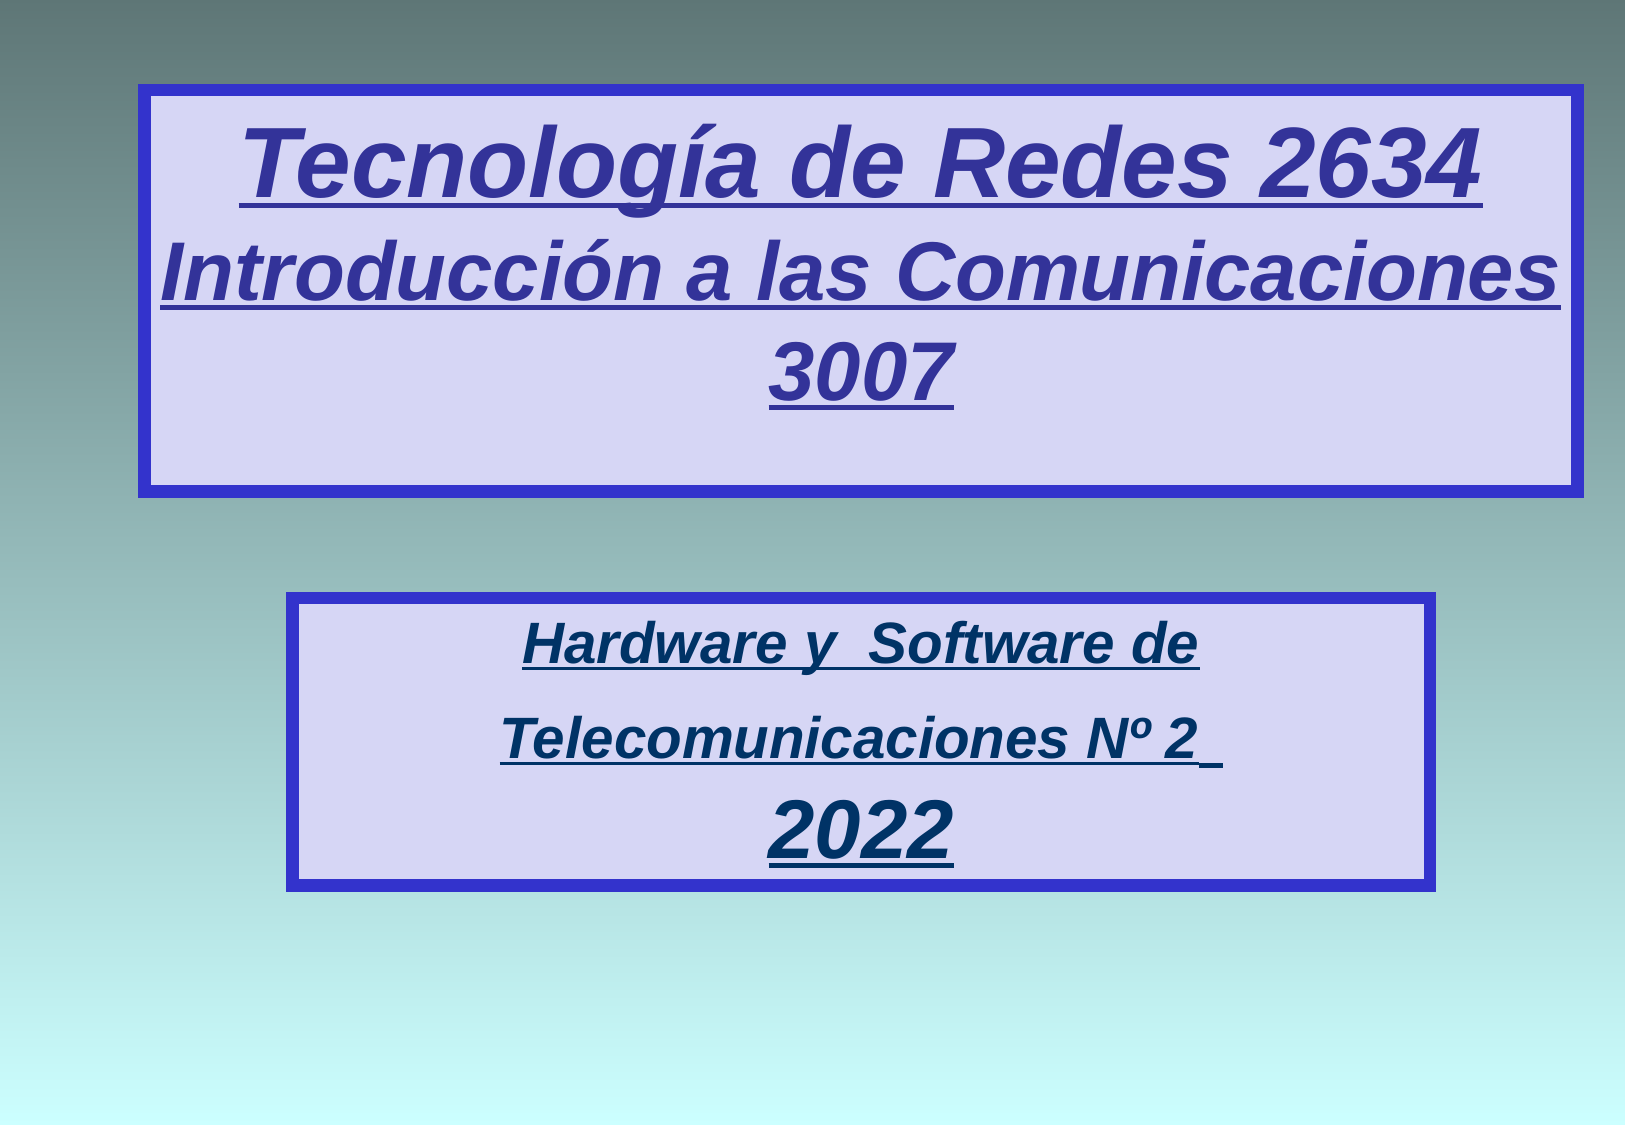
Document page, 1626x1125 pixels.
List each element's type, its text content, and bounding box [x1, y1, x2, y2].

subtitle Hardware y Software de Telecomunicaciones Nº 2 2022 [292, 597, 1431, 886]
title Tecnología de Redes 2634 Introducción a las Comunicaciones 3007 [144, 89, 1578, 492]
